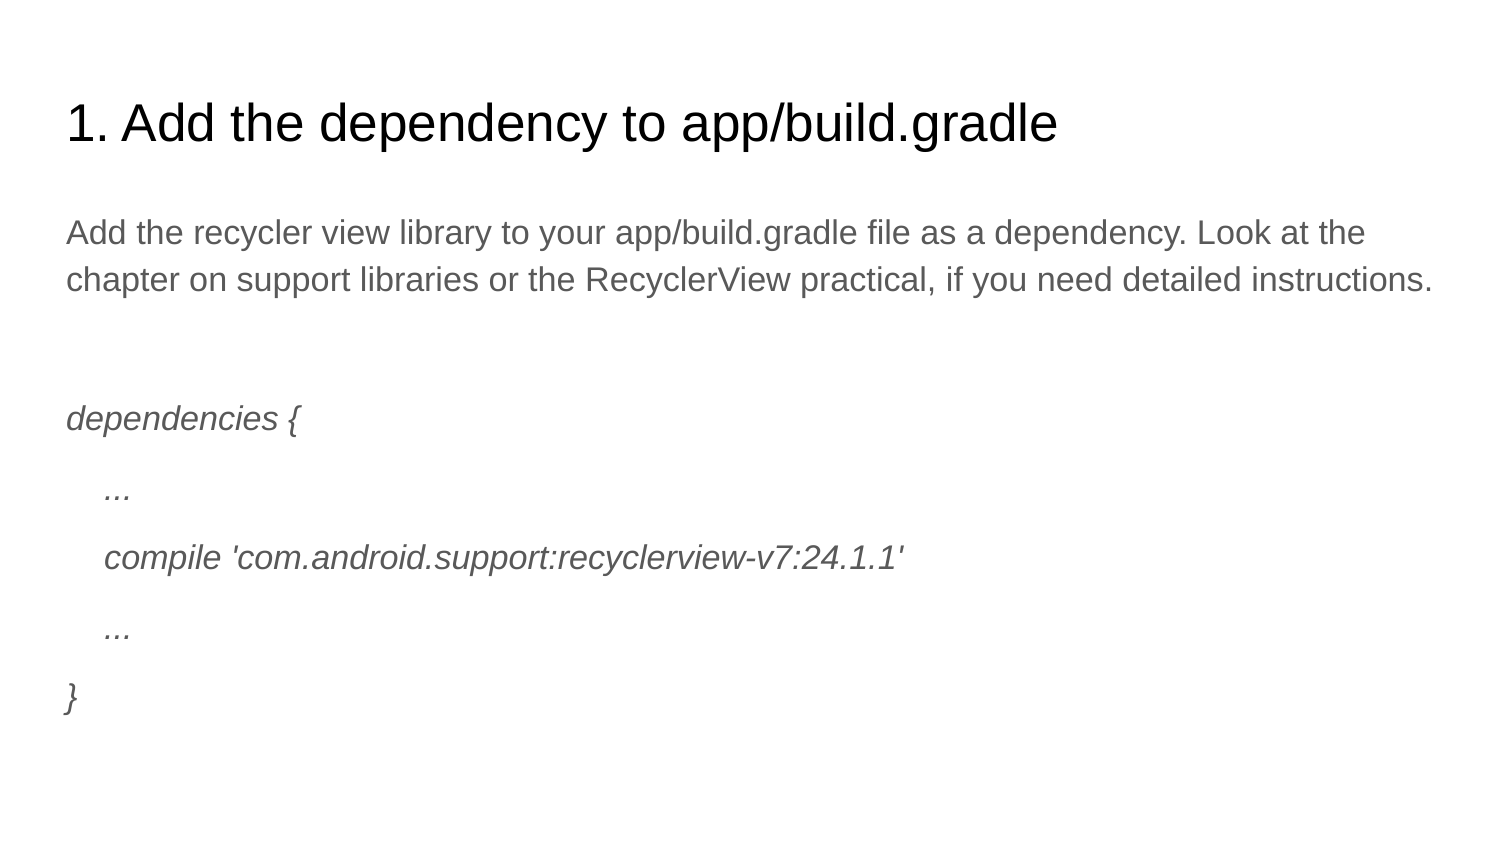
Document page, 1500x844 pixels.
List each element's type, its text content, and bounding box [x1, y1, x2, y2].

title 1. Add the dependency to app/build.gradle [51, 72, 1449, 167]
list Add the recycler view library to your app/build.gradle file as a dependency. Look at the chapter on support libraries or the RecyclerView practical, if you need detailed instructions. dependencies { ... compile 'com.android.support:recyclerview-v7:24.1.1' ... } [51, 189, 1449, 750]
